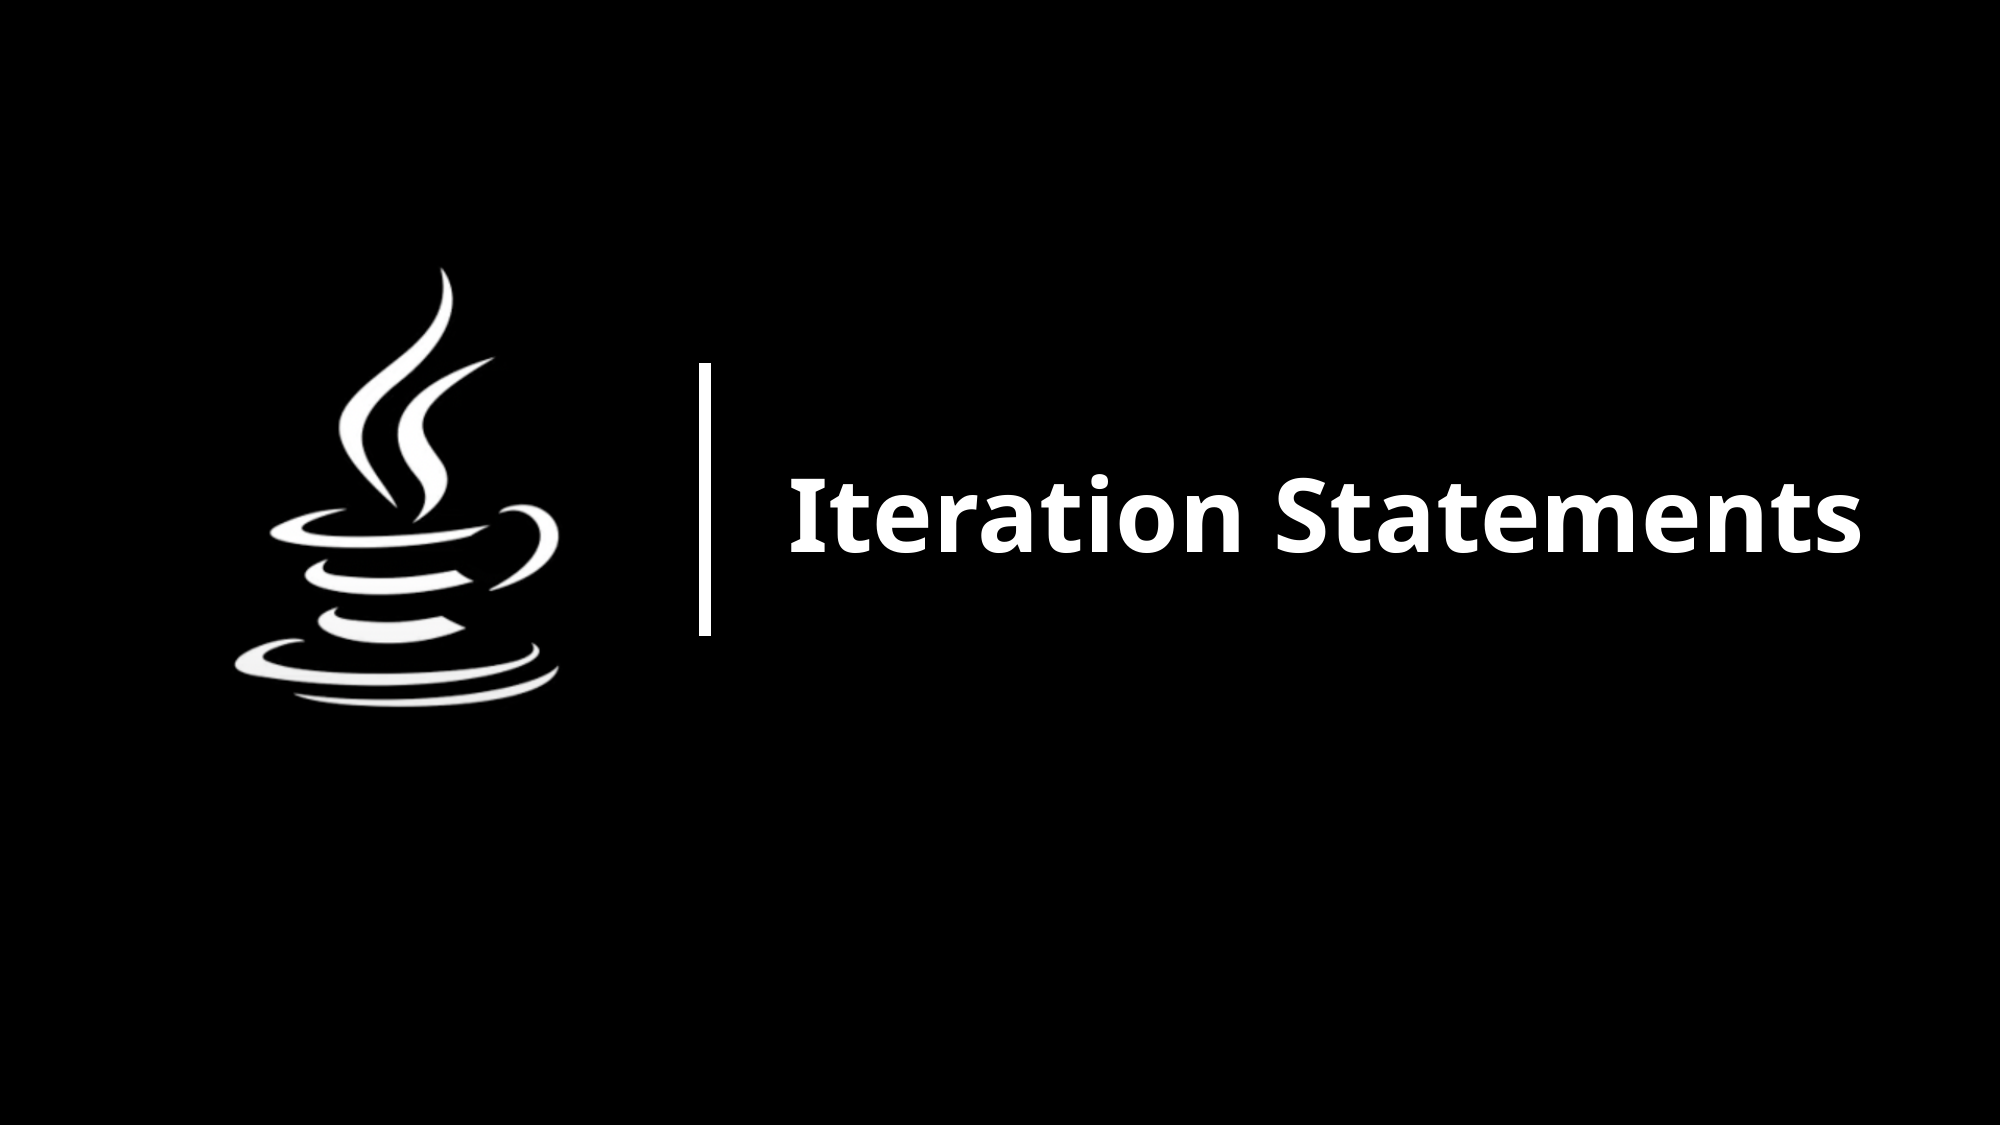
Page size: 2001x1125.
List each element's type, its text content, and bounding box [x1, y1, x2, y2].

text_box [699, 363, 711, 636]
picture [187, 263, 615, 735]
title Iteration Statements [727, 383, 1927, 583]
